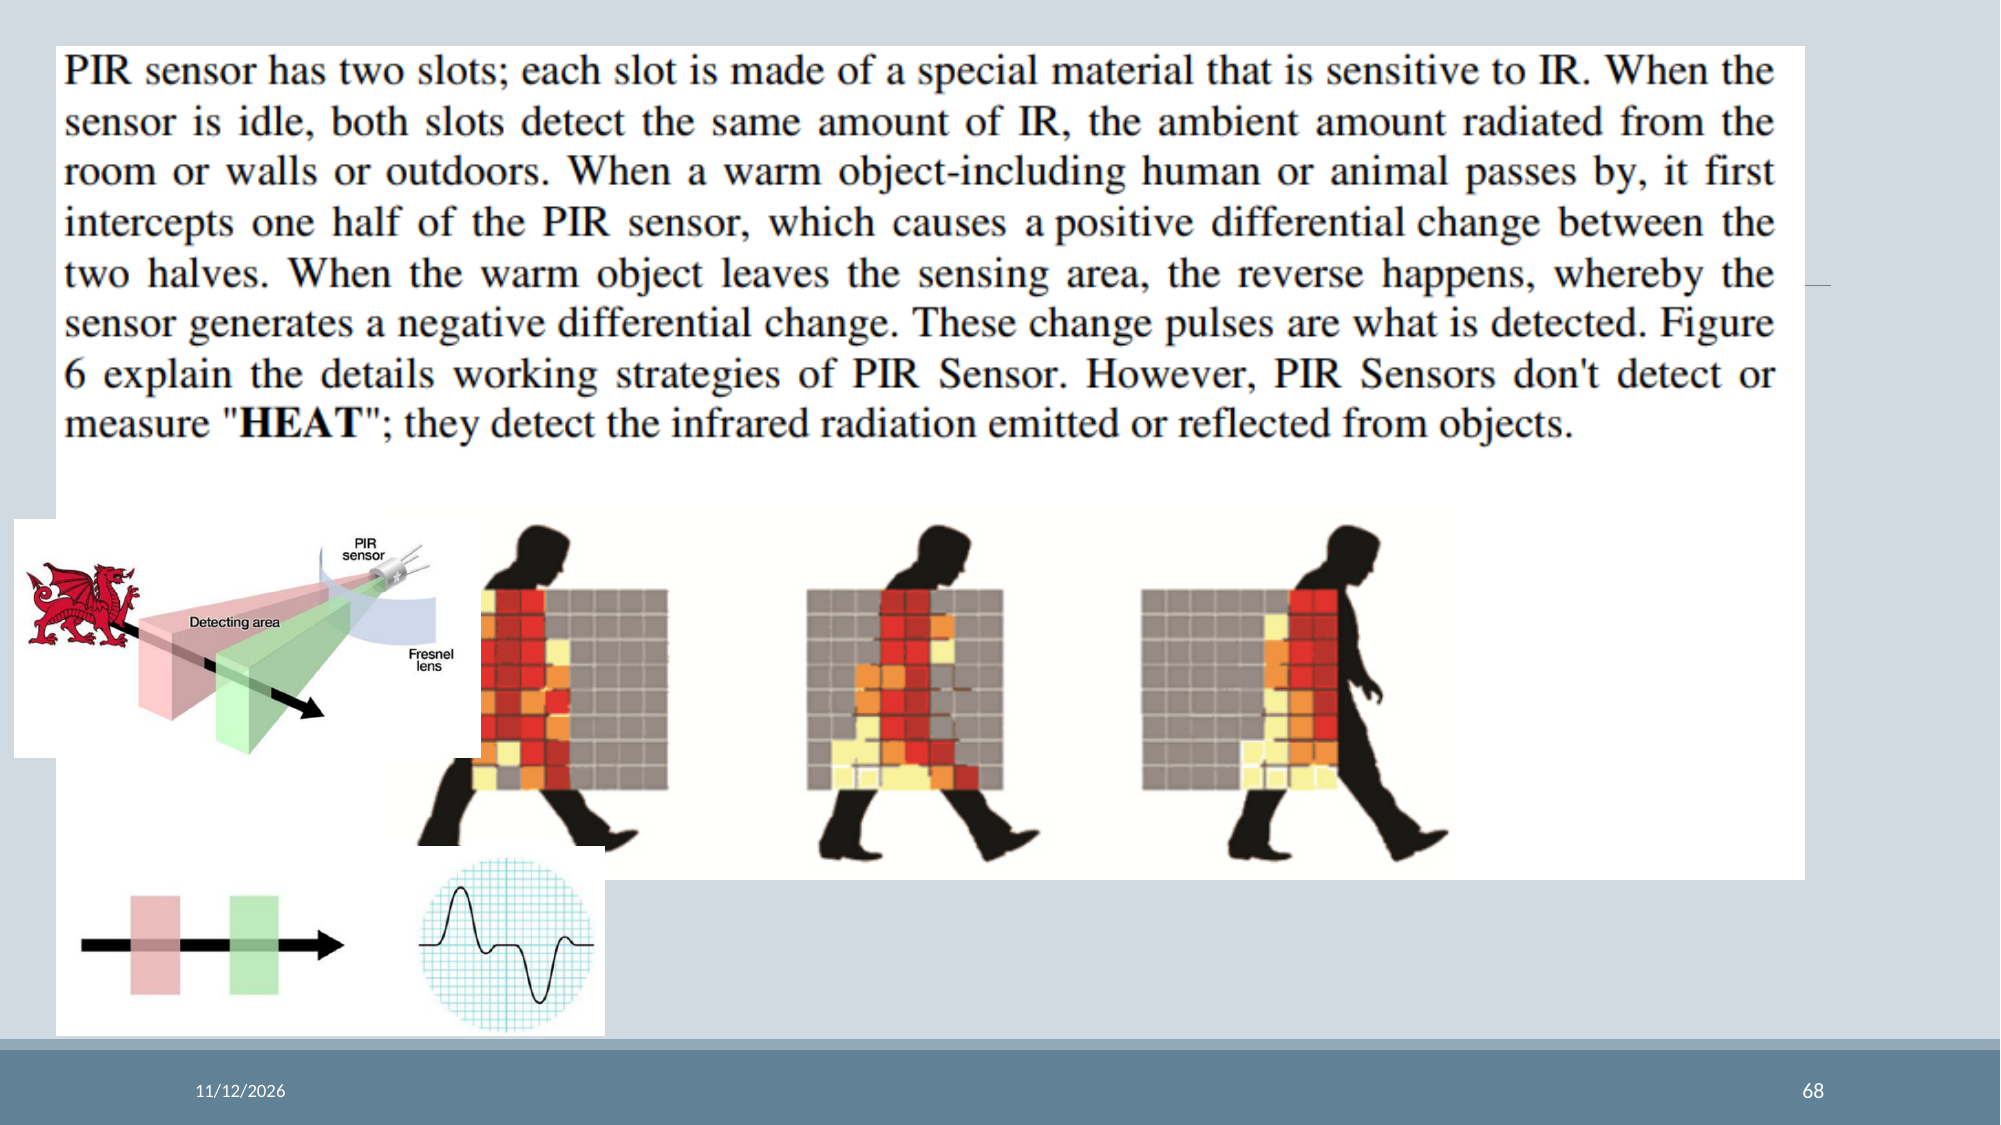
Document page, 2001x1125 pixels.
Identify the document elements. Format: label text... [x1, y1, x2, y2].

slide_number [180, 1059, 586, 1120]
picture [13, 46, 1805, 1037]
slide_number 68 [1624, 1059, 1840, 1120]
